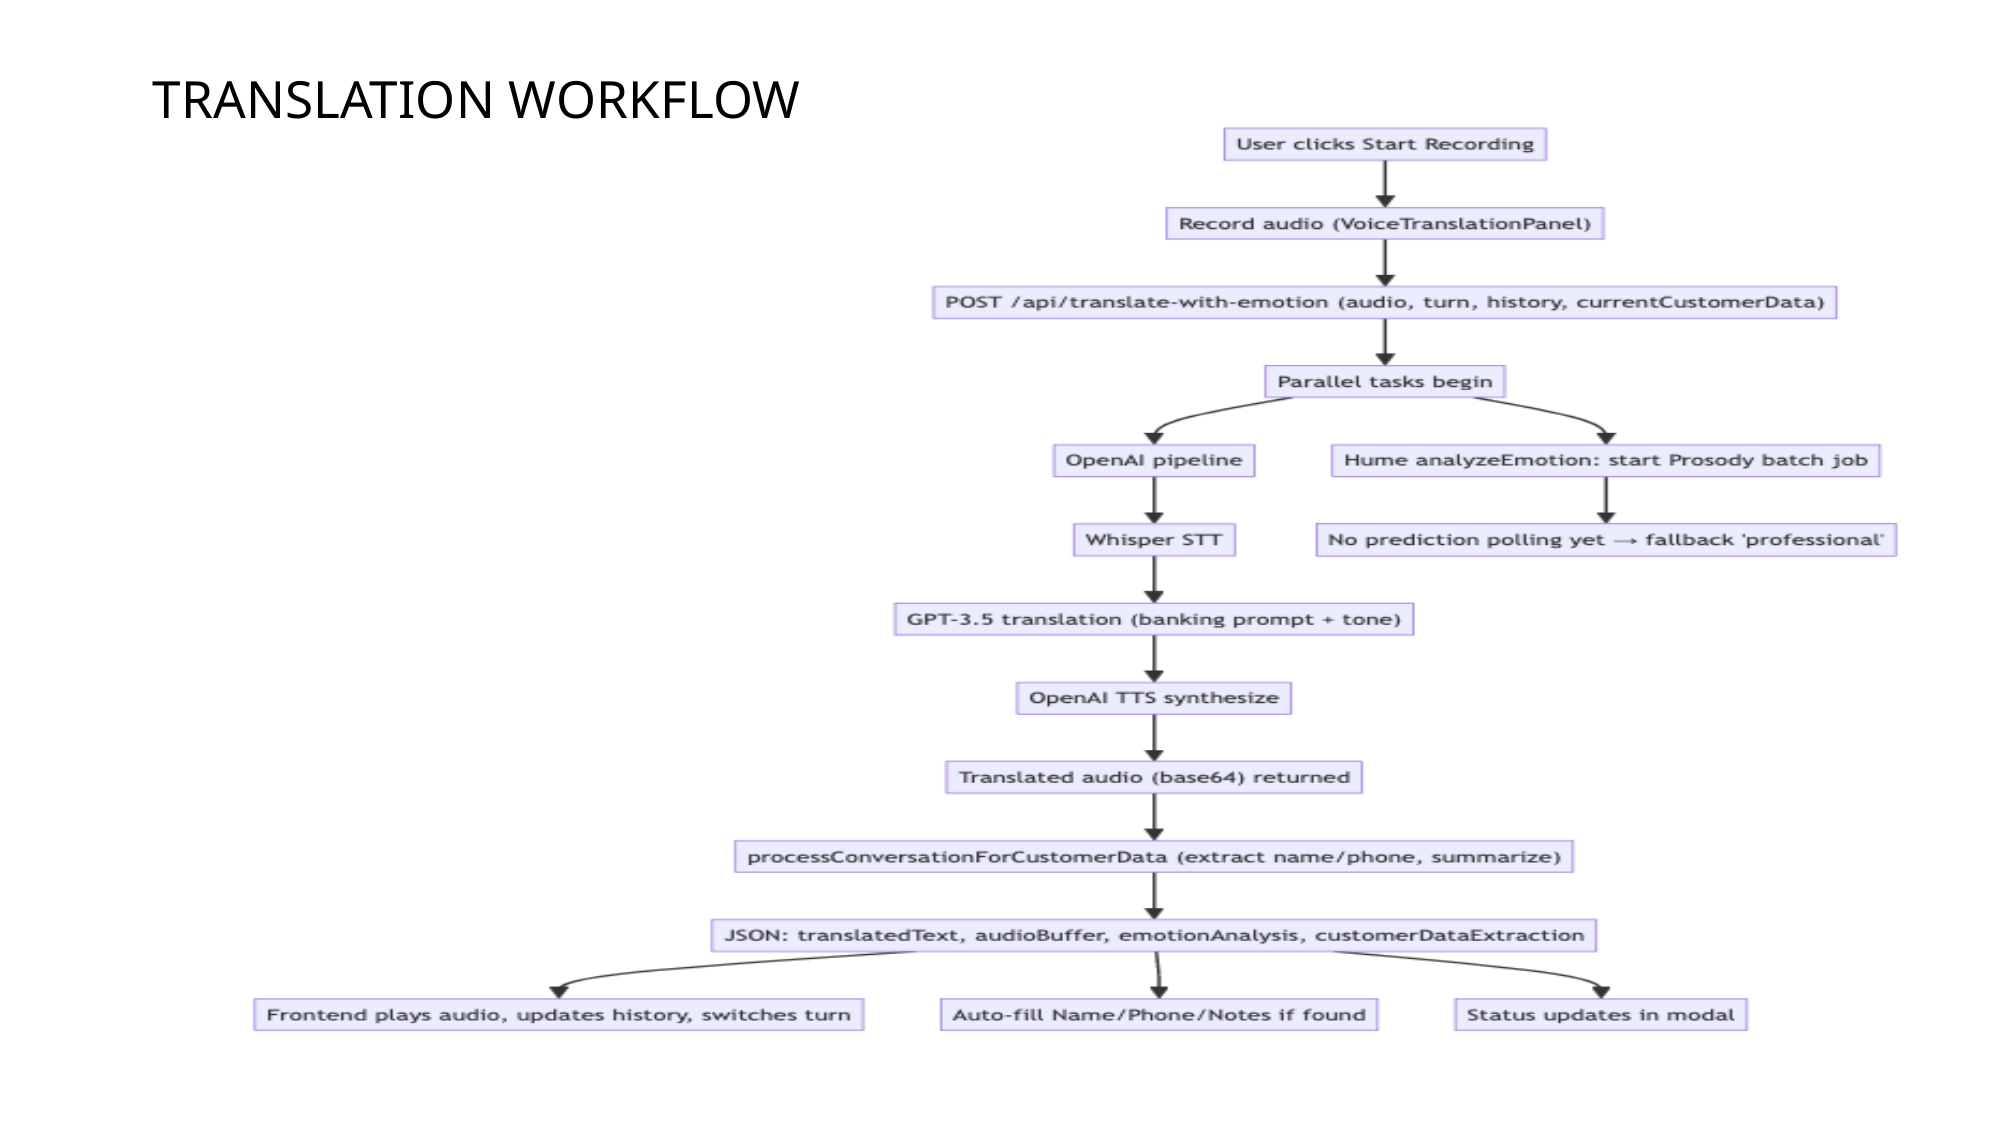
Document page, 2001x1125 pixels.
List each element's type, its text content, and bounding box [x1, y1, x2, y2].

title TRANSLATION WORKFLOW [137, 59, 1863, 139]
picture [242, 121, 1926, 1049]
